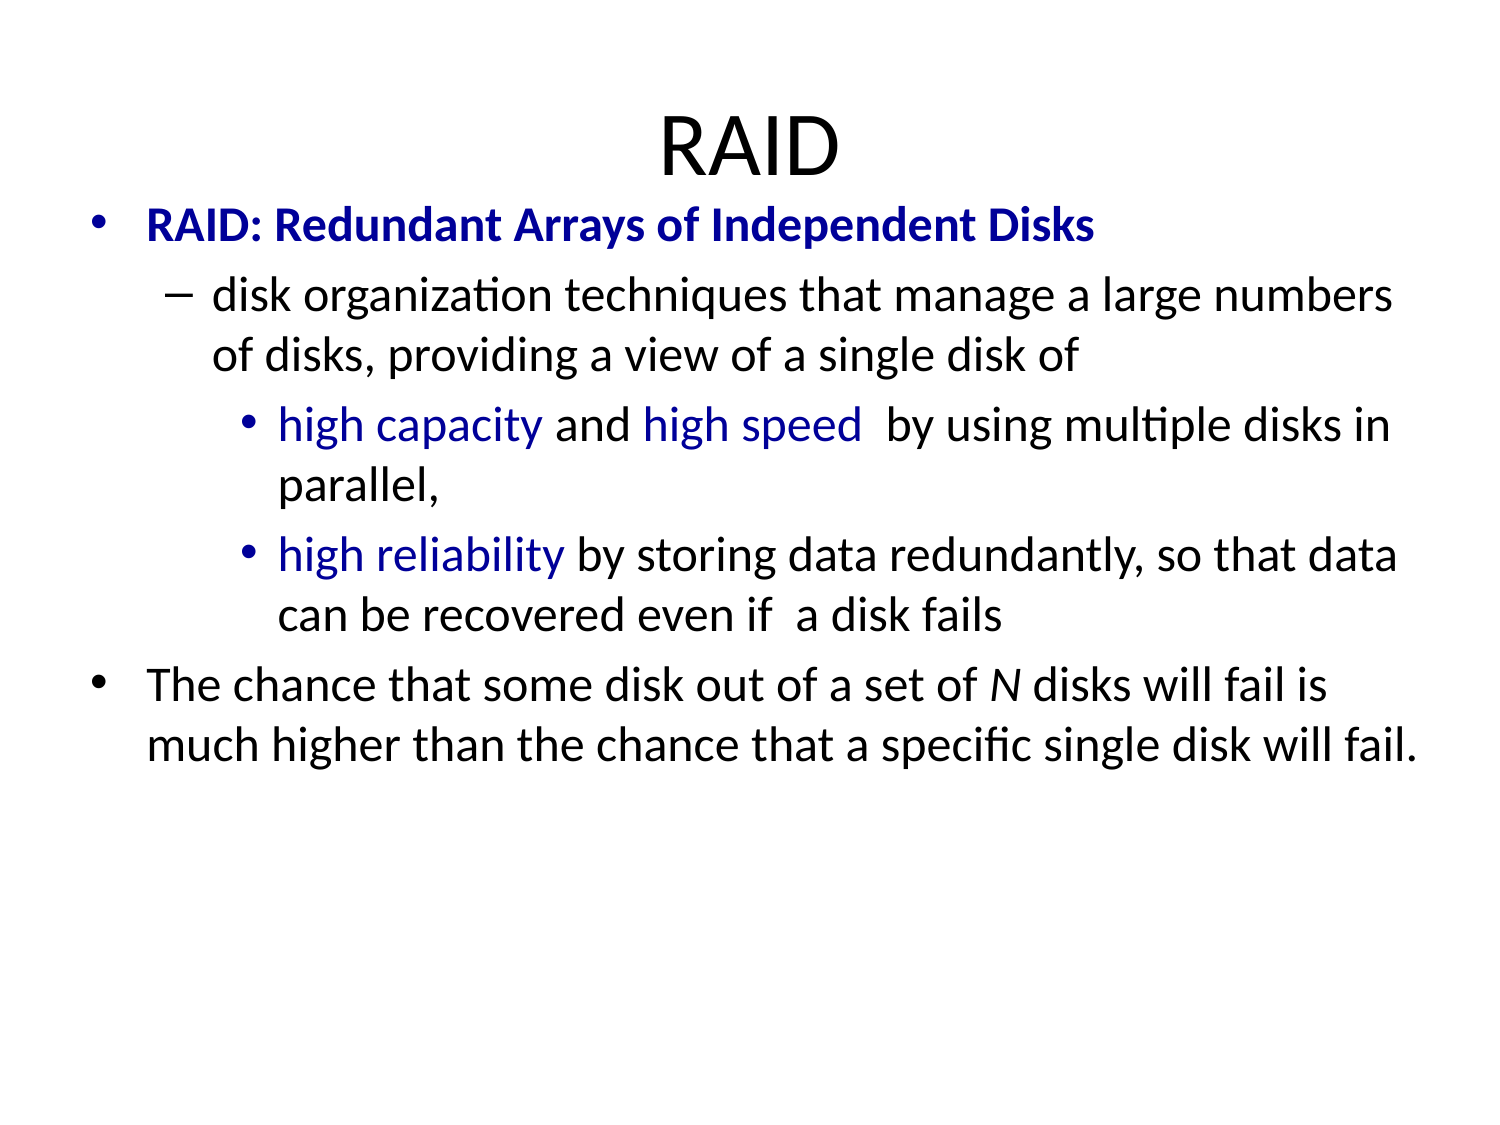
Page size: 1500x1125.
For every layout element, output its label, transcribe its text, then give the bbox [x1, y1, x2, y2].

list RAID: Redundant Arrays of Independent Disks disk organization techniques that manage a large numbers of disks, providing a view of a single disk of high capacity and high speed by using multiple disks in parallel, high reliability by storing data redundantly, so that data can be recovered even if a disk fails The chance that some disk out of a set of N disks will fail is much higher than the chance that a specific single disk will fail. [75, 184, 1450, 1064]
title RAID [75, 45, 1425, 184]
